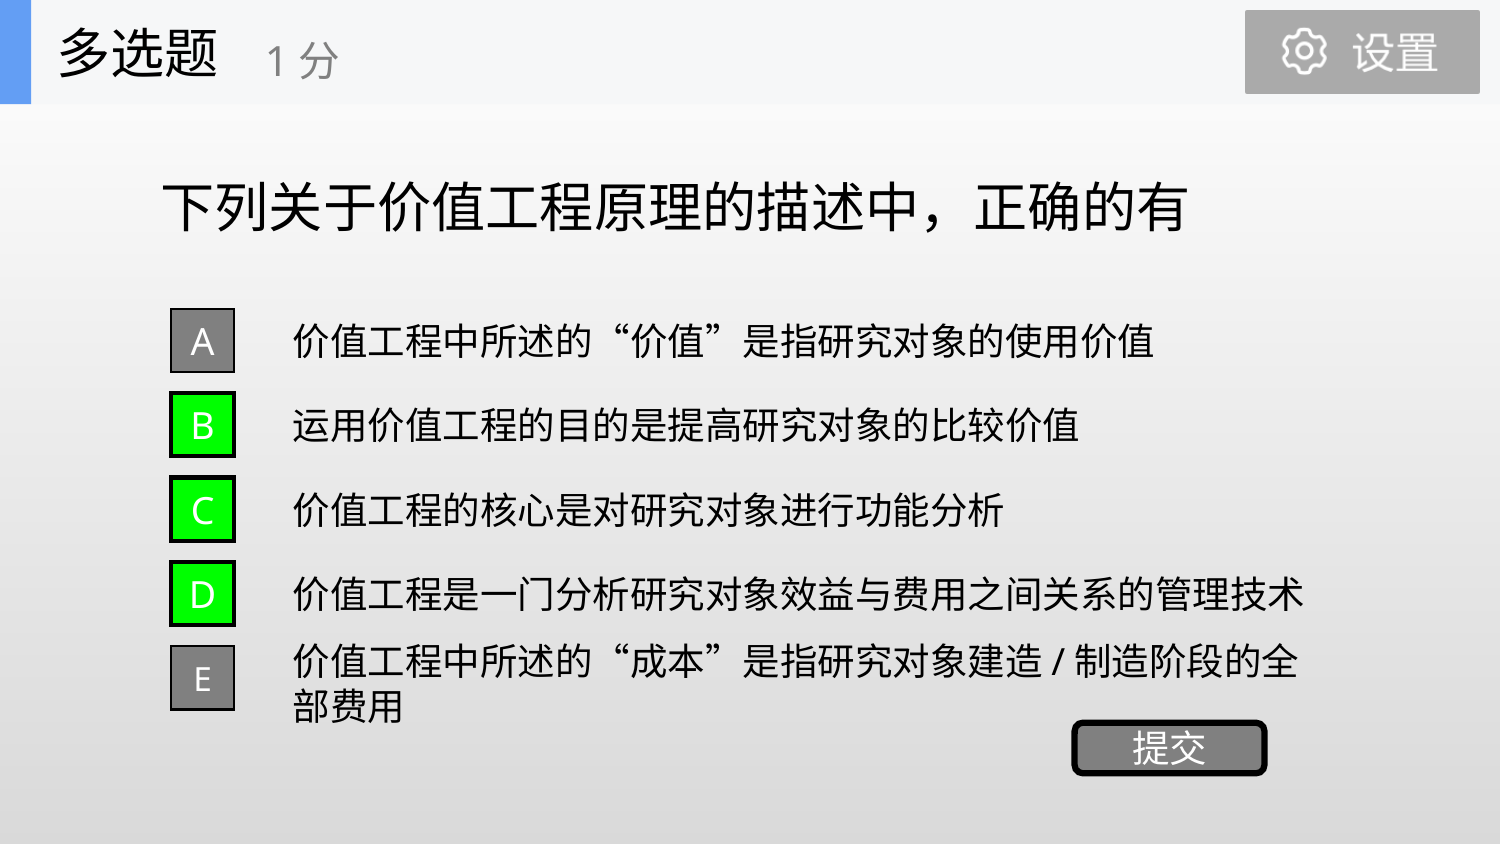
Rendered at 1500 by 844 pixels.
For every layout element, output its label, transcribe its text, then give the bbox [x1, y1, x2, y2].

text_box B [170, 392, 235, 457]
text_box E [170, 645, 235, 711]
text_box 价值工程是一门分析研究对象效益与费用之间关系的管理技术 [277, 553, 1328, 634]
text_box A [170, 308, 235, 373]
text_box 运用价值工程的目的是提高研究对象的比较价值 [277, 385, 1328, 465]
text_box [0, 0, 1500, 105]
picture [1245, 10, 1480, 94]
text_box C [170, 476, 235, 542]
text_box 提交 [1073, 723, 1266, 775]
text_box 下列关于价值工程原理的描述中，正确的有 [145, 105, 1346, 338]
text_box 价值工程中所述的“价值”是指研究对象的使用价值 [277, 300, 1328, 380]
text_box 价值工程的核心是对研究对象进行功能分析 [277, 469, 1328, 549]
text_box D [170, 561, 235, 626]
text_box 价值工程中所述的“成本”是指研究对象建造/制造阶段的全部费用 [277, 643, 1328, 723]
